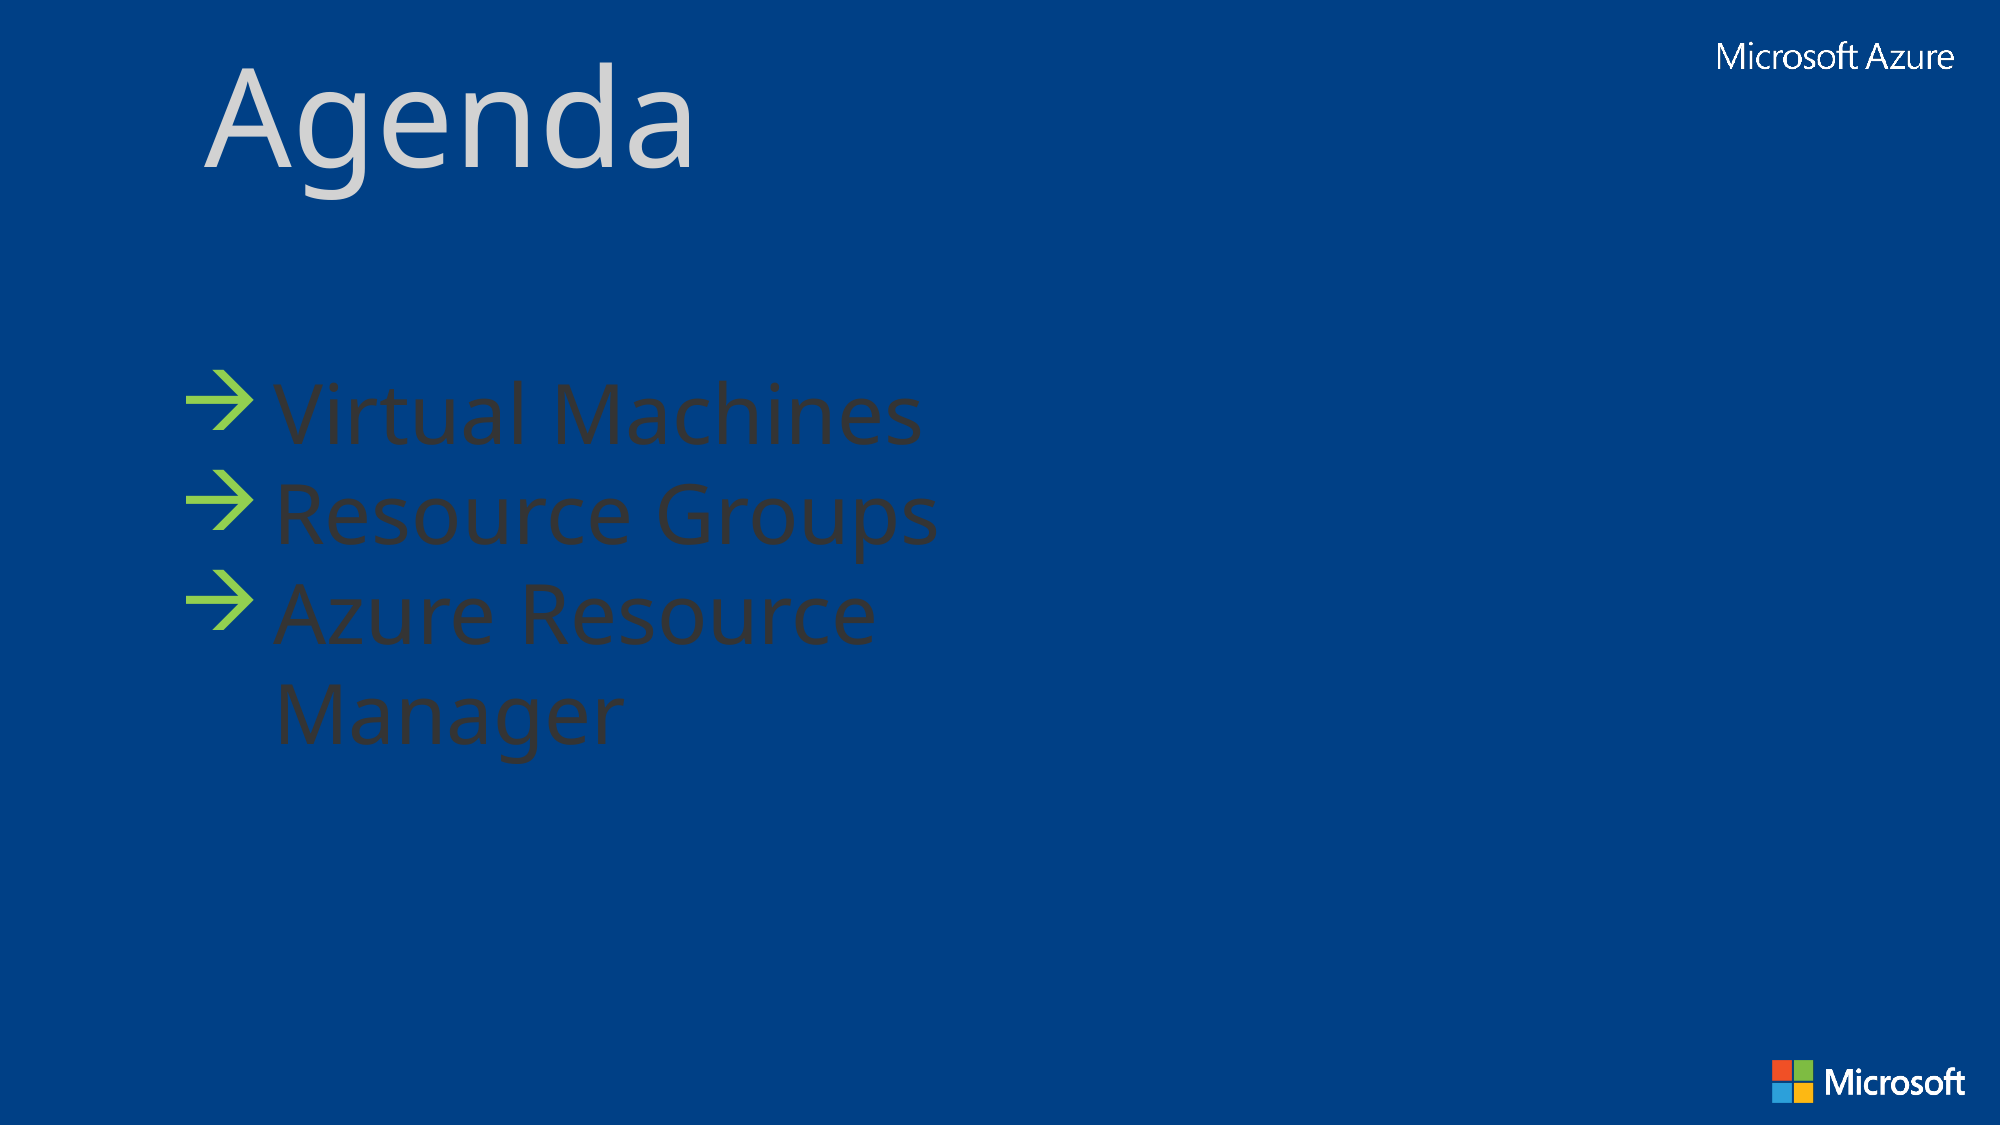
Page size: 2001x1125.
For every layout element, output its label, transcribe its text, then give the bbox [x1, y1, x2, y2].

subtitle Virtual Machines Resource Groups Azure Resource Manager [164, 353, 2000, 1079]
title Agenda [189, 22, 2000, 330]
picture [1772, 1079, 1965, 1103]
